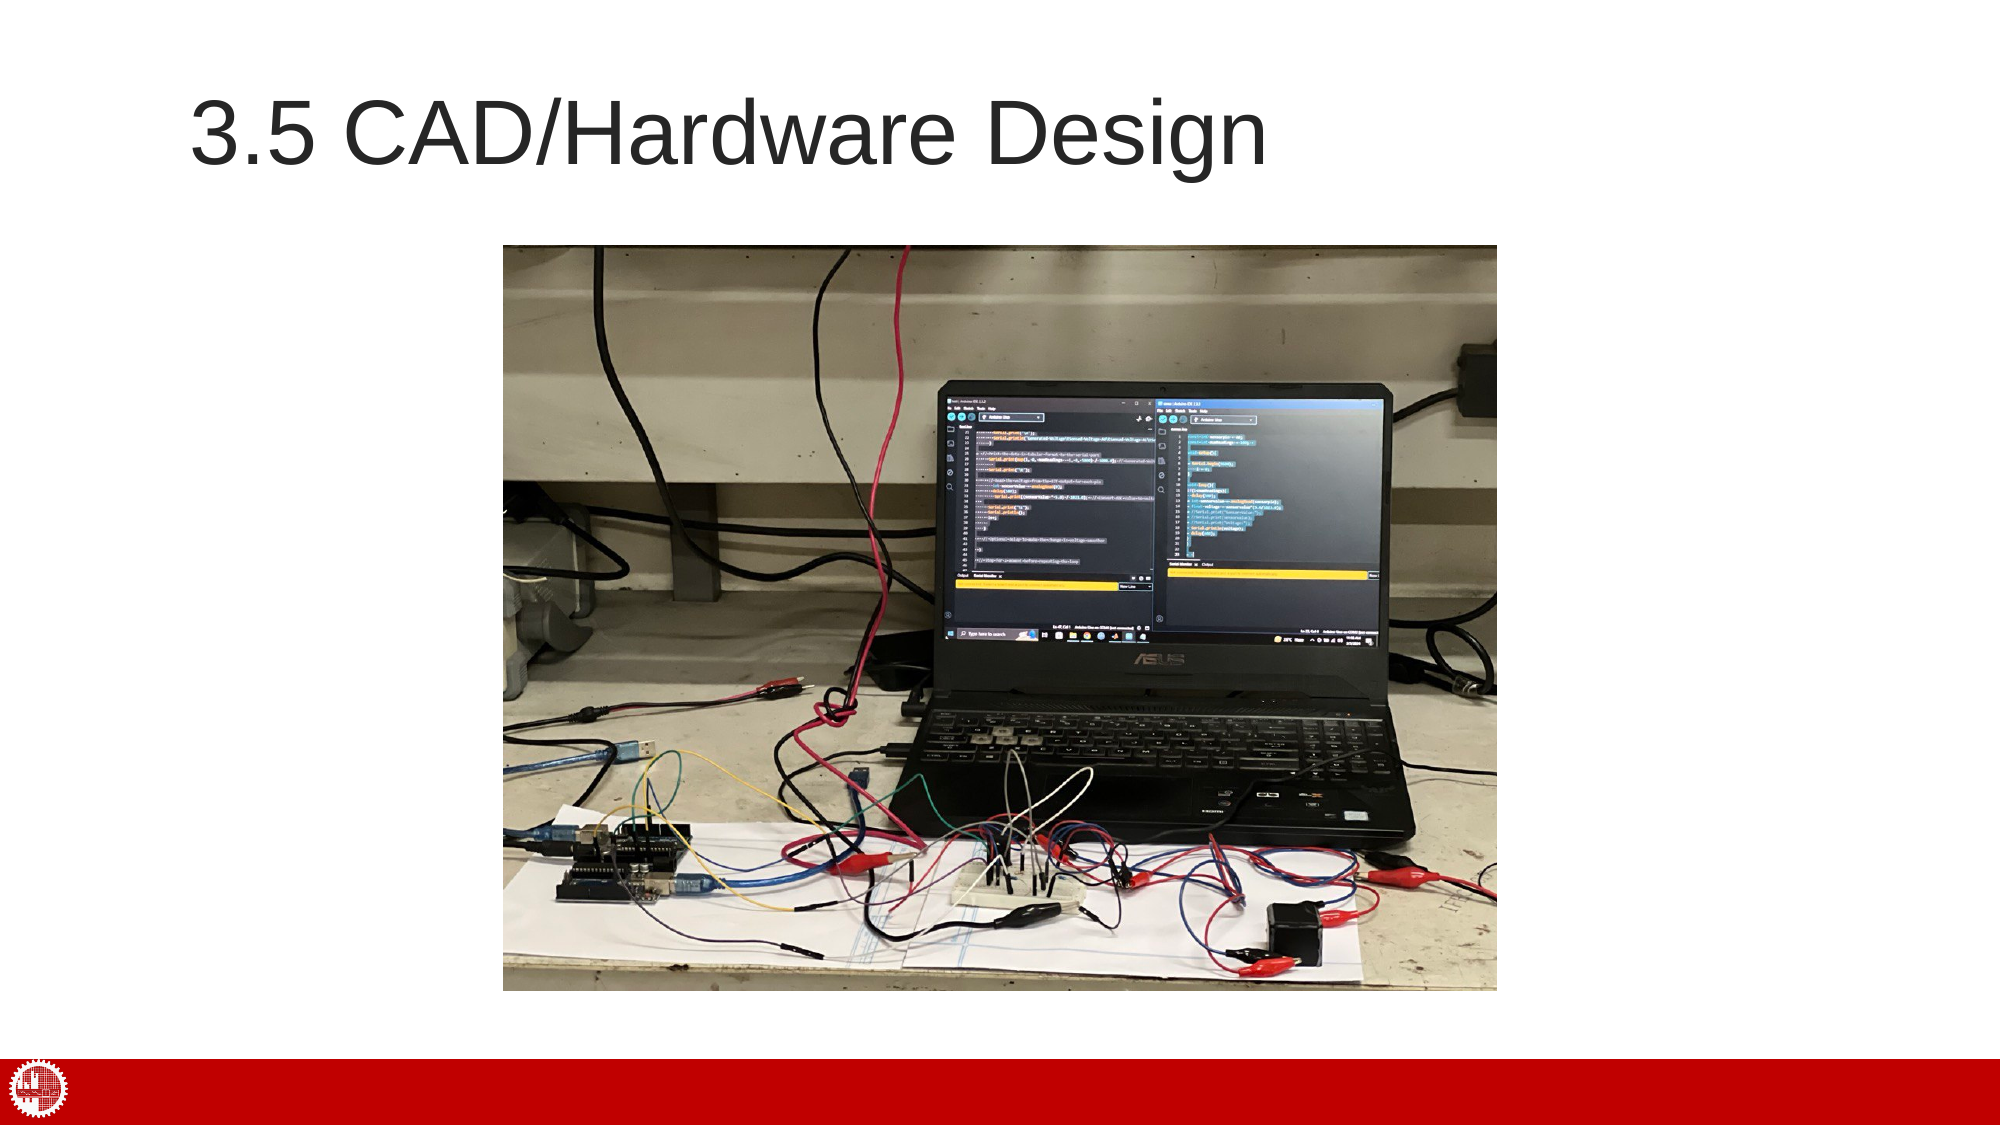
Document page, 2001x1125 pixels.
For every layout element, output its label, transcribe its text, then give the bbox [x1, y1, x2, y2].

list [503, 244, 1497, 991]
picture [8, 1059, 71, 1118]
title 3.5 CAD/Hardware Design [174, 75, 1825, 195]
